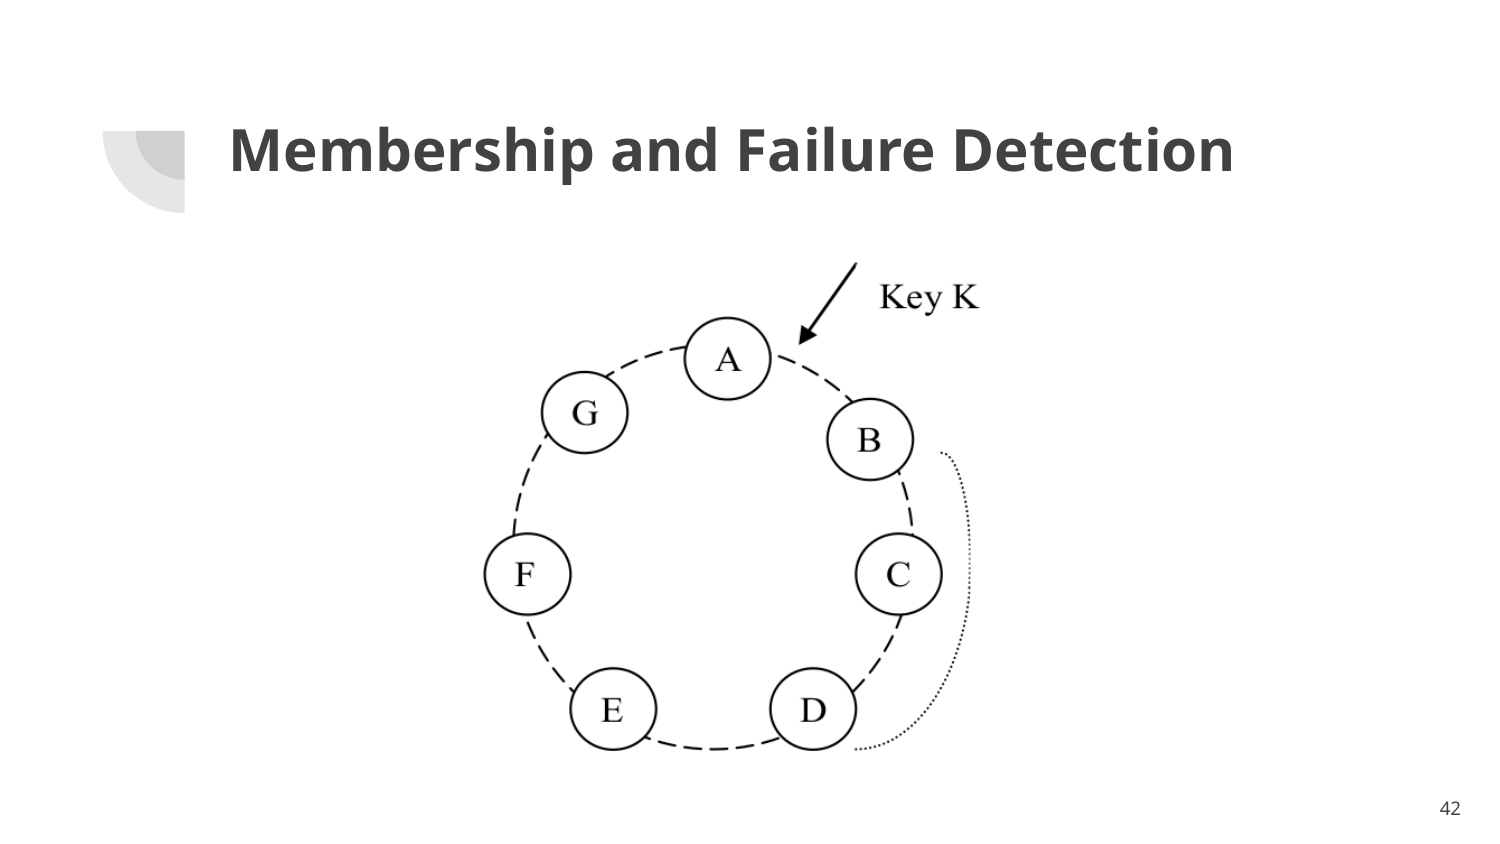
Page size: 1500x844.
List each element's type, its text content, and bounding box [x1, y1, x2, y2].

title Membership and Failure Detection [213, 98, 1368, 263]
picture [425, 240, 989, 778]
slide_number ‹#› [1386, 777, 1477, 842]
